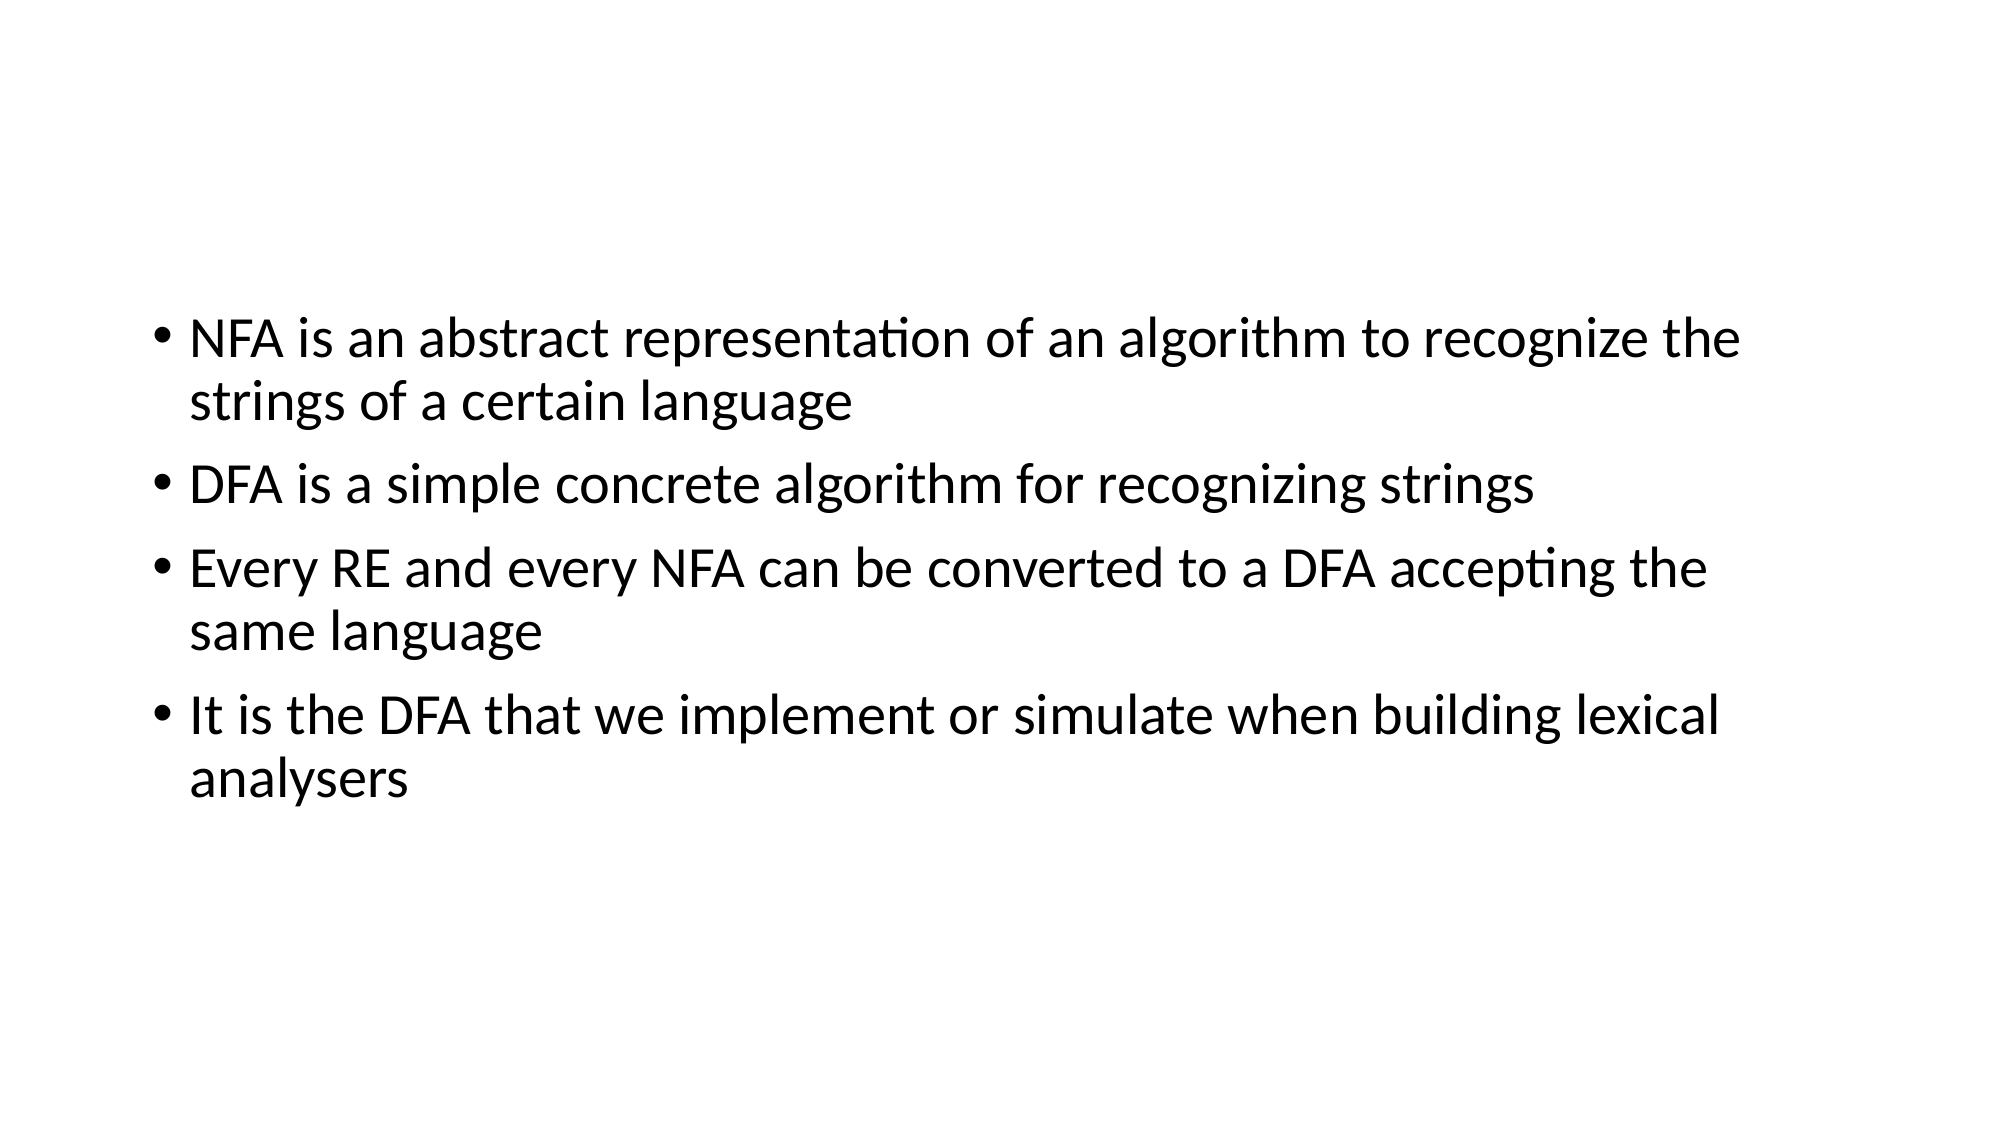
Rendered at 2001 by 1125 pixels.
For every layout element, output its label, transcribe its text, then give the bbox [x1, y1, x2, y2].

list NFA is an abstract representation of an algorithm to recognize the strings of a certain language DFA is a simple concrete algorithm for recognizing strings Every RE and every NFA can be converted to a DFA accepting the same language It is the DFA that we implement or simulate when building lexical analysers [137, 299, 1863, 1014]
